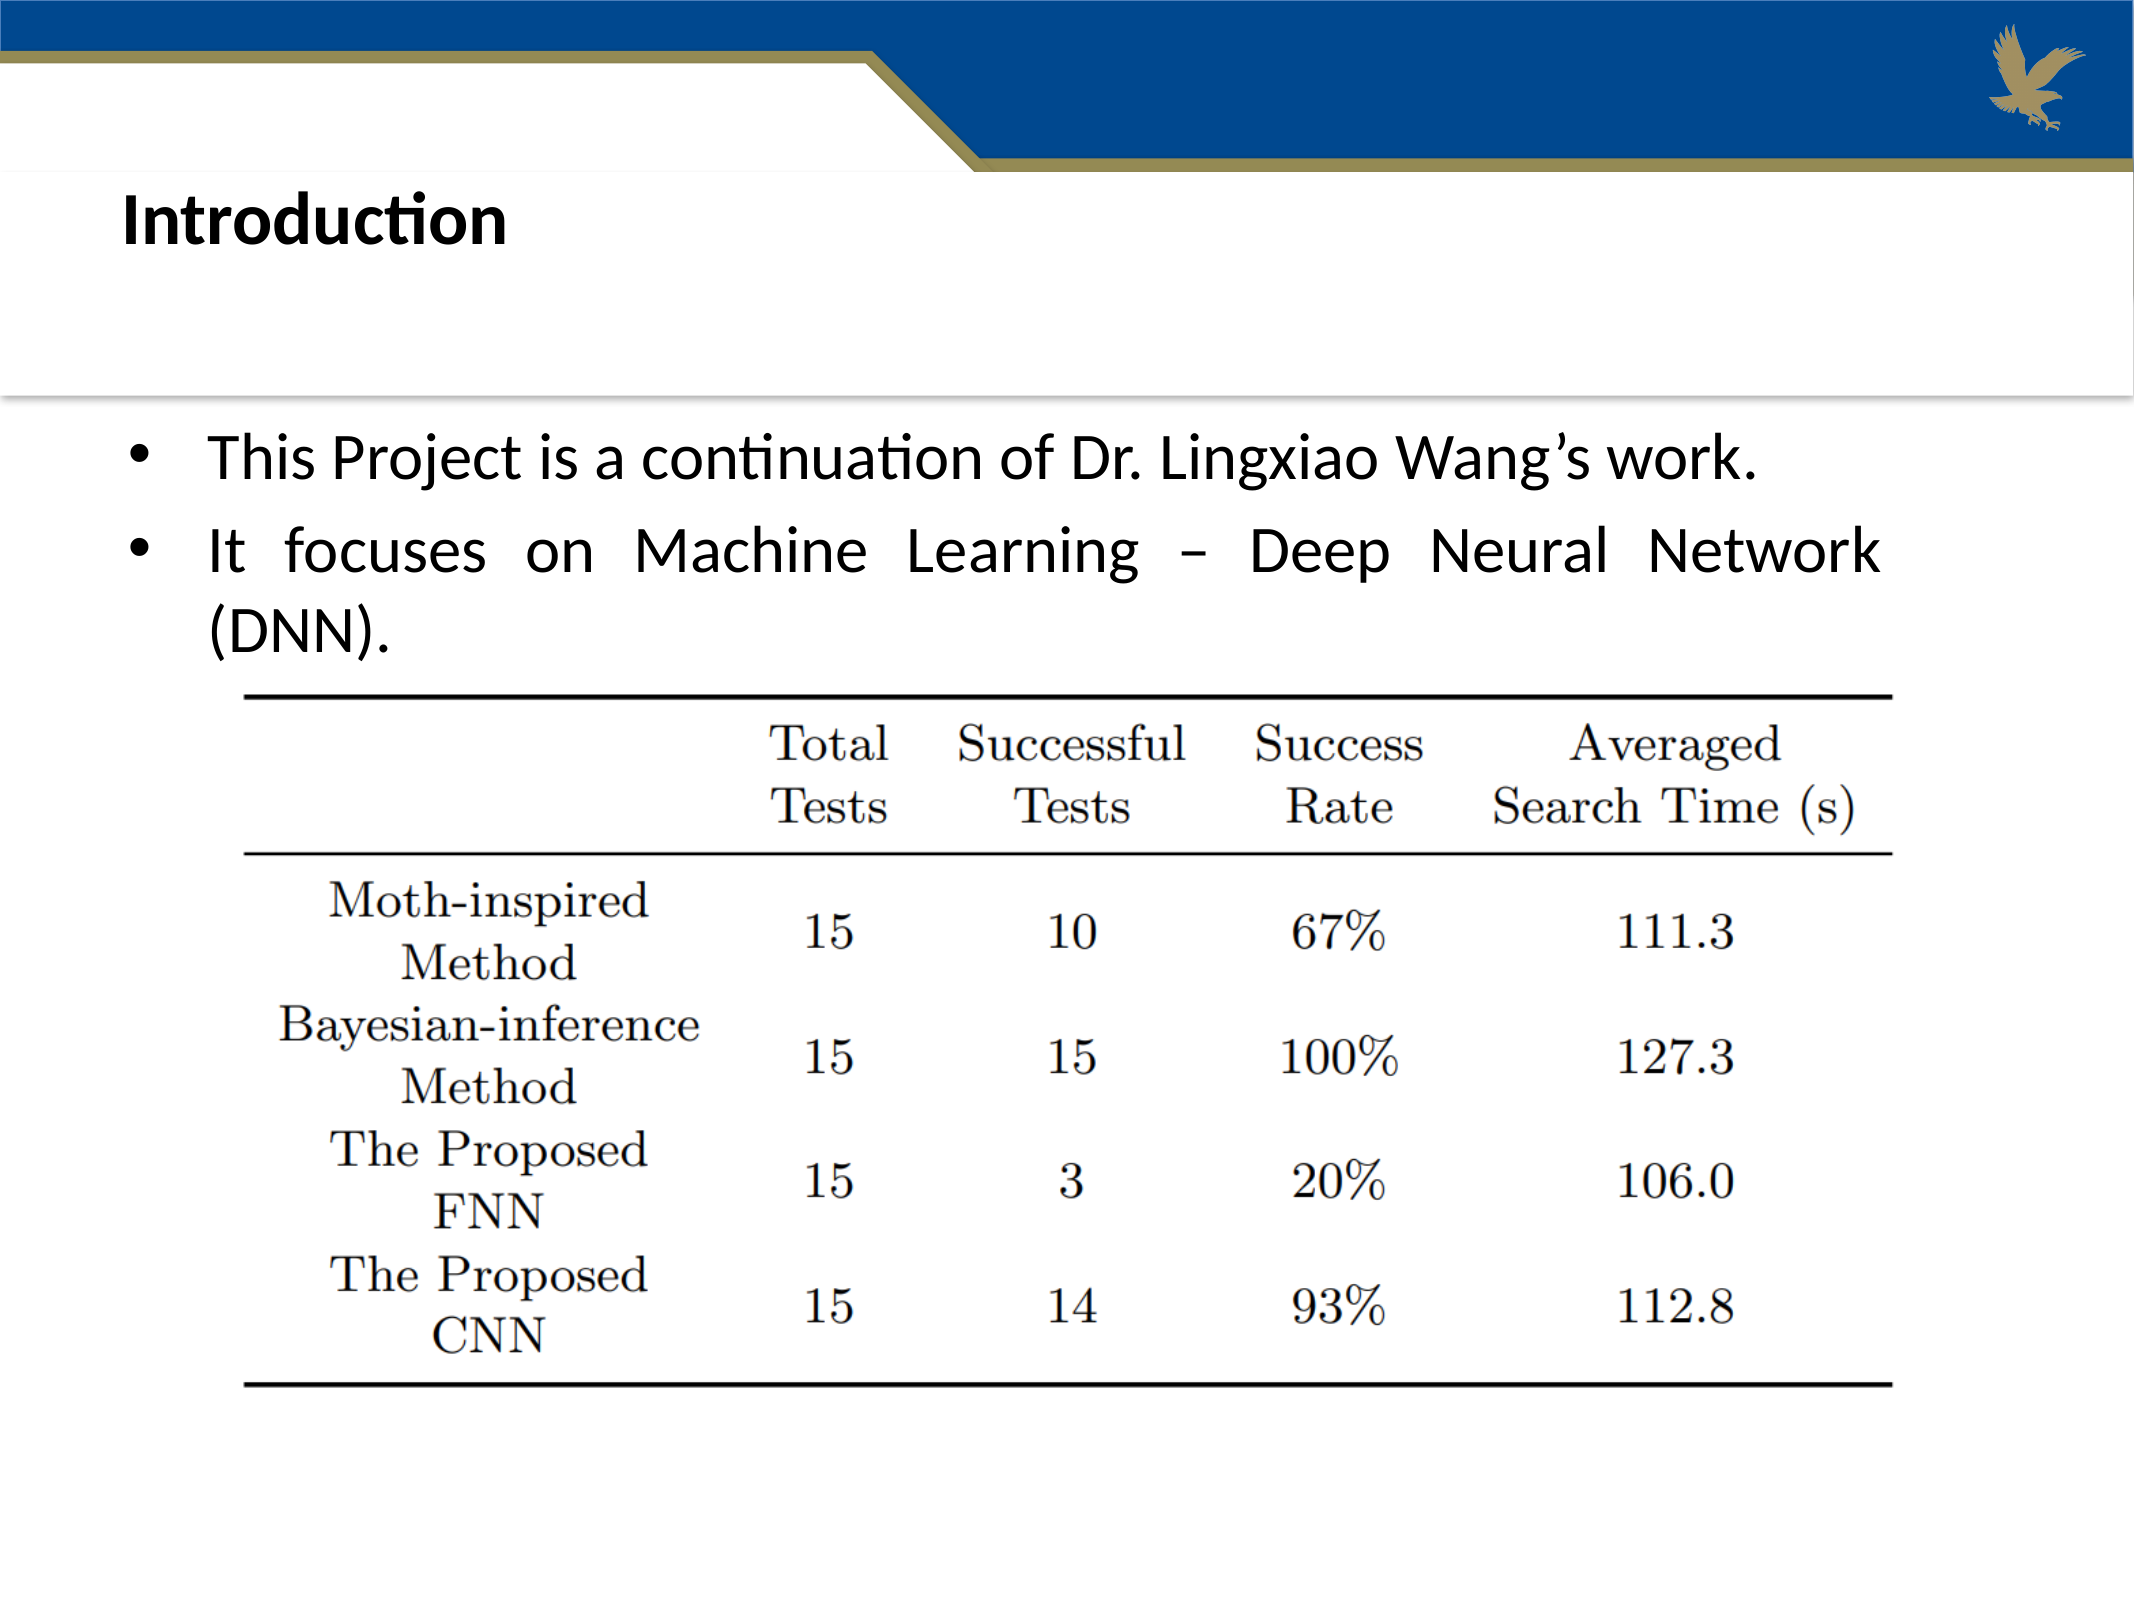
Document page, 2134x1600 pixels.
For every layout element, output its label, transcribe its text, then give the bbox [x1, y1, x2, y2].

picture [1989, 24, 2086, 131]
list This Project is a continuation of Dr. Lingxiao Wang’s work. It focuses on Machine Learning – Deep Neural Network (DNN). [106, 401, 1905, 1450]
picture [223, 662, 1910, 1412]
text_box Introduction [106, 162, 982, 268]
